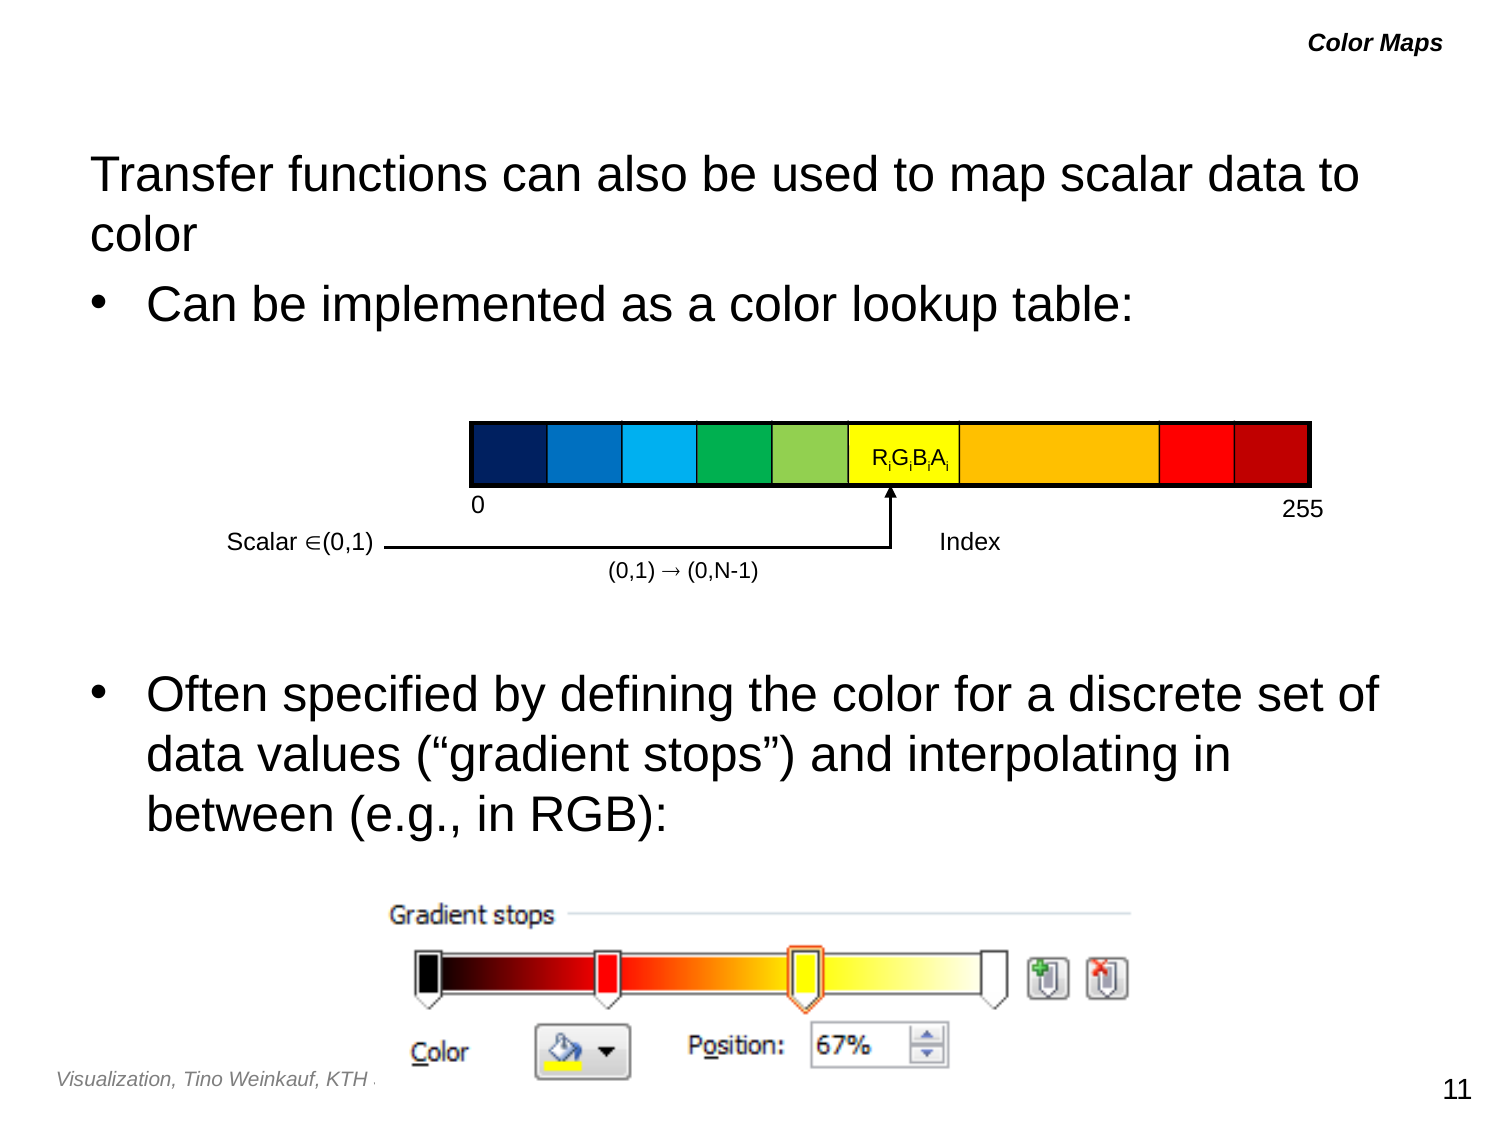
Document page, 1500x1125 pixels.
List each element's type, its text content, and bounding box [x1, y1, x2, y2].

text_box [384, 487, 891, 549]
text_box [471, 422, 1310, 486]
text_box 255 [1234, 485, 1372, 531]
text_box Index [765, 517, 1016, 563]
text_box Scalar (0,1) [138, 518, 389, 563]
text_box 11 [1374, 1062, 1488, 1113]
text_box Transfer functions can also be used to map scalar data to color Can be implemented as a color lookup table: Often specified by defining the color for a discrete set of data values (“gradient stops”) and interpolating in between (e.g., in RGB): [74, 134, 1425, 1124]
title Color Maps [237, 18, 1460, 67]
picture [374, 893, 1142, 1088]
text_box 0 [409, 480, 466, 486]
text_box (0,1)  (0,N-1) [570, 556, 797, 591]
